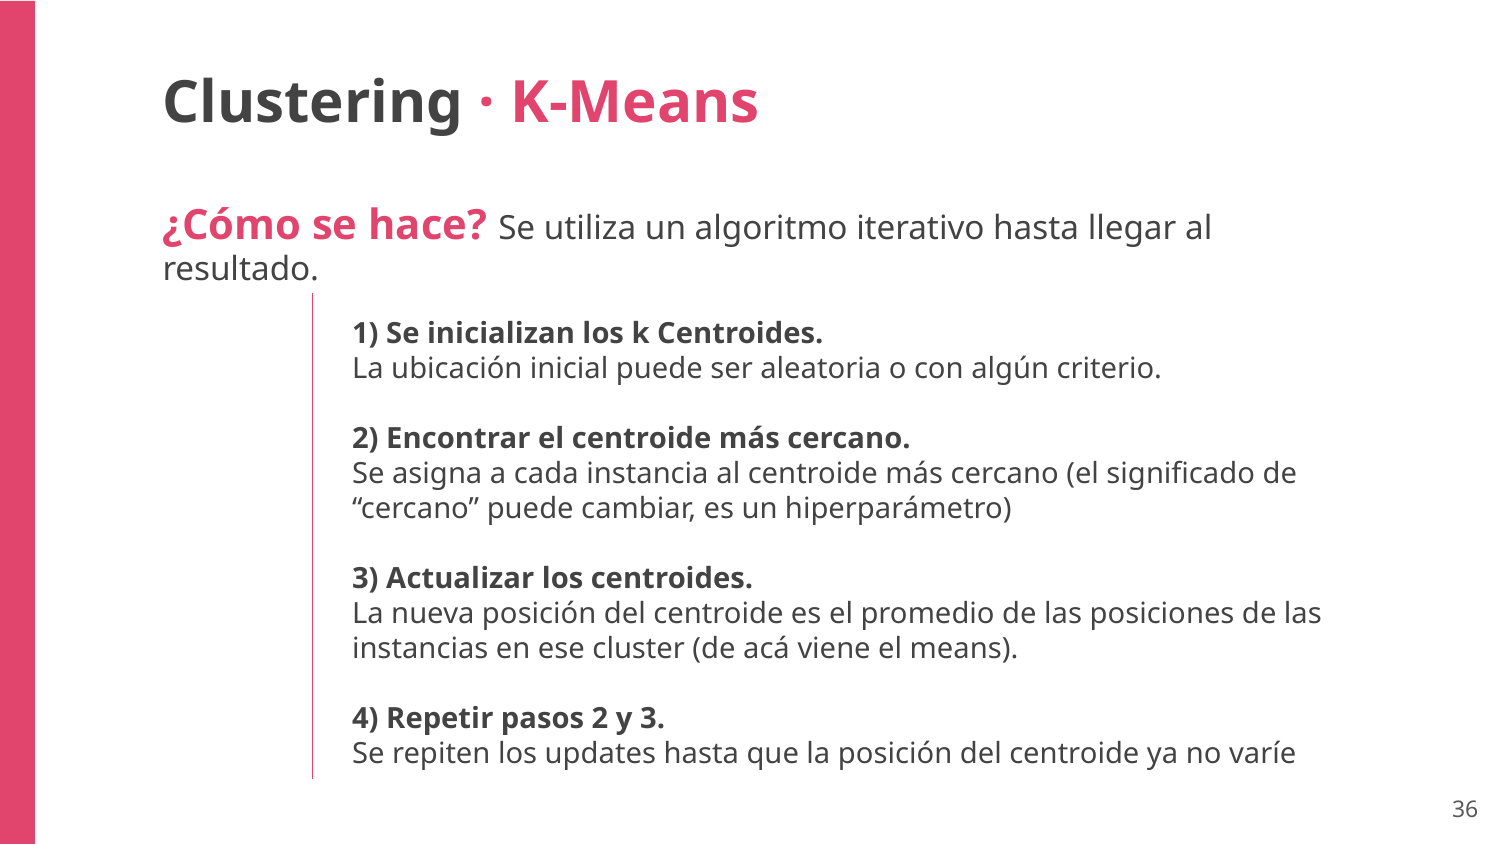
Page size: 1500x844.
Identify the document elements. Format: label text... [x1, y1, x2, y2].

text_box Clustering · K-Means [147, 49, 1350, 146]
text_box 1) Se inicializan los k Centroides. La ubicación inicial puede ser aleatoria o con algún criterio. 2) Encontrar el centroide más cercano. Se asigna a cada instancia al centroide más cercano (el significado de “cercano” puede cambiar, es un hiperparámetro) 3) Actualizar los centroides. La nueva posición del centroide es el promedio de las posiciones de las instancias en ese cluster (de acá viene el means). 4) Repetir pasos 2 y 3. Se repiten los updates hasta que la posición del centroide ya no varíe [337, 299, 1341, 792]
slide_number 36 [1403, 779, 1494, 844]
text_box ¿Cómo se hace? Se utiliza un algoritmo iterativo hasta llegar al resultado. [147, 190, 1389, 310]
